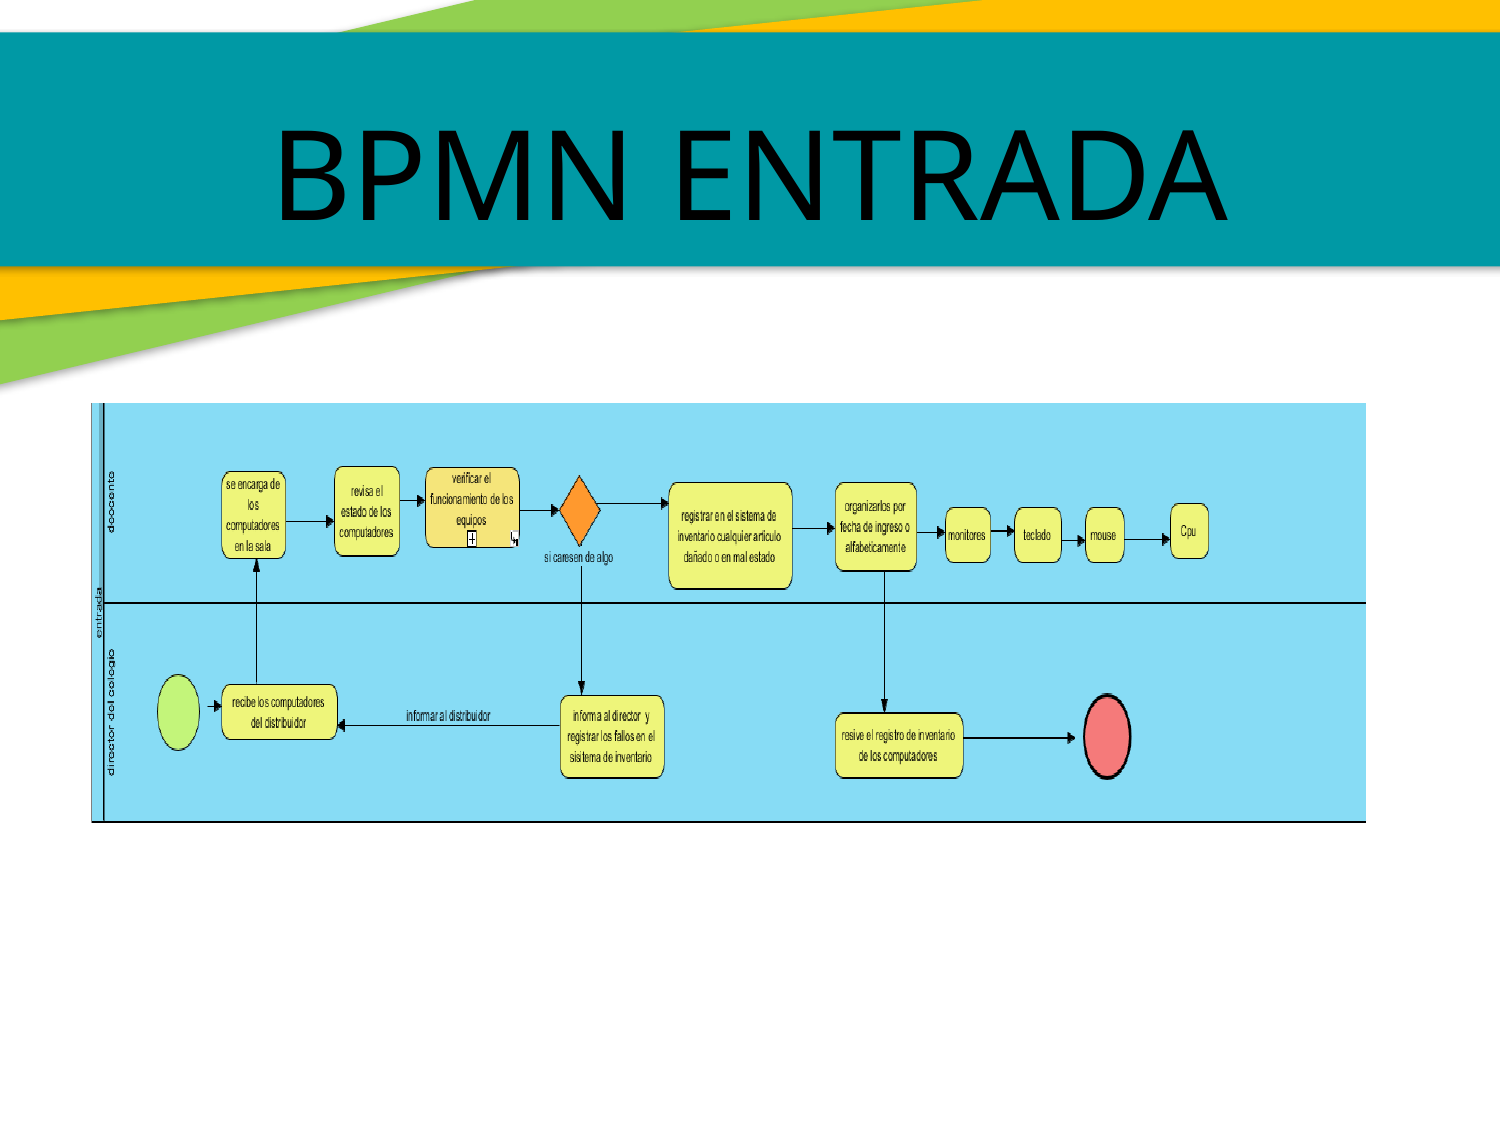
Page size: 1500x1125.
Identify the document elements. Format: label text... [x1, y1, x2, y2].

picture [80, 403, 1366, 830]
text_box BPMN entrada [40, 88, 1460, 254]
